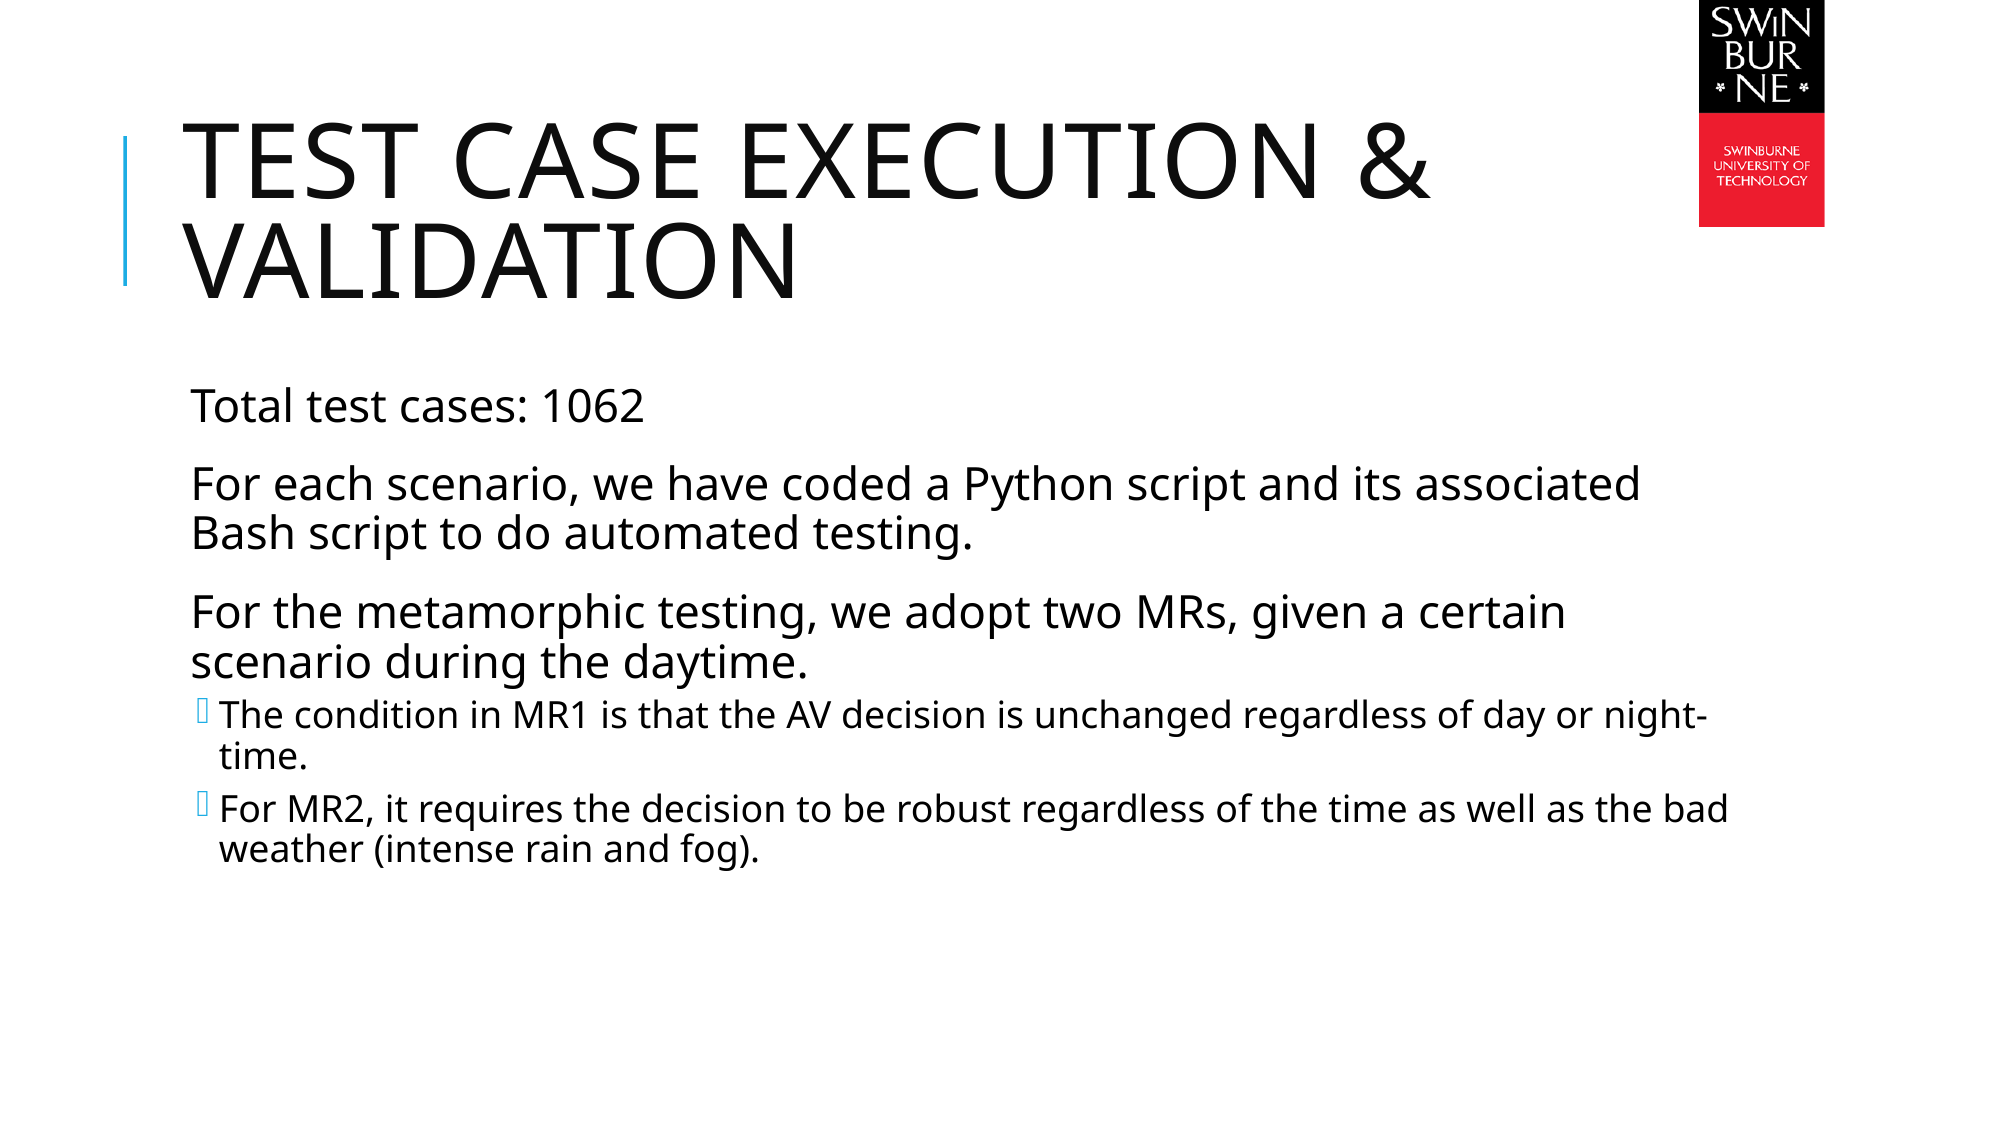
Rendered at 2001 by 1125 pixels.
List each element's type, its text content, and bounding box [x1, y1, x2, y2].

list Total test cases: 1062 For each scenario, we have coded a Python script and its associated Bash script to do automated testing. For the metamorphic testing, we adopt two MRs, given a certain scenario during the daytime. The condition in MR1 is that the AV decision is unchanged regardless of day or night-time. For MR2, it requires the decision to be robust regardless of the time as well as the bad weather (intense rain and fog). [168, 375, 1763, 1035]
picture [1699, 0, 1825, 227]
title Test case execution & validation [168, 96, 1763, 342]
